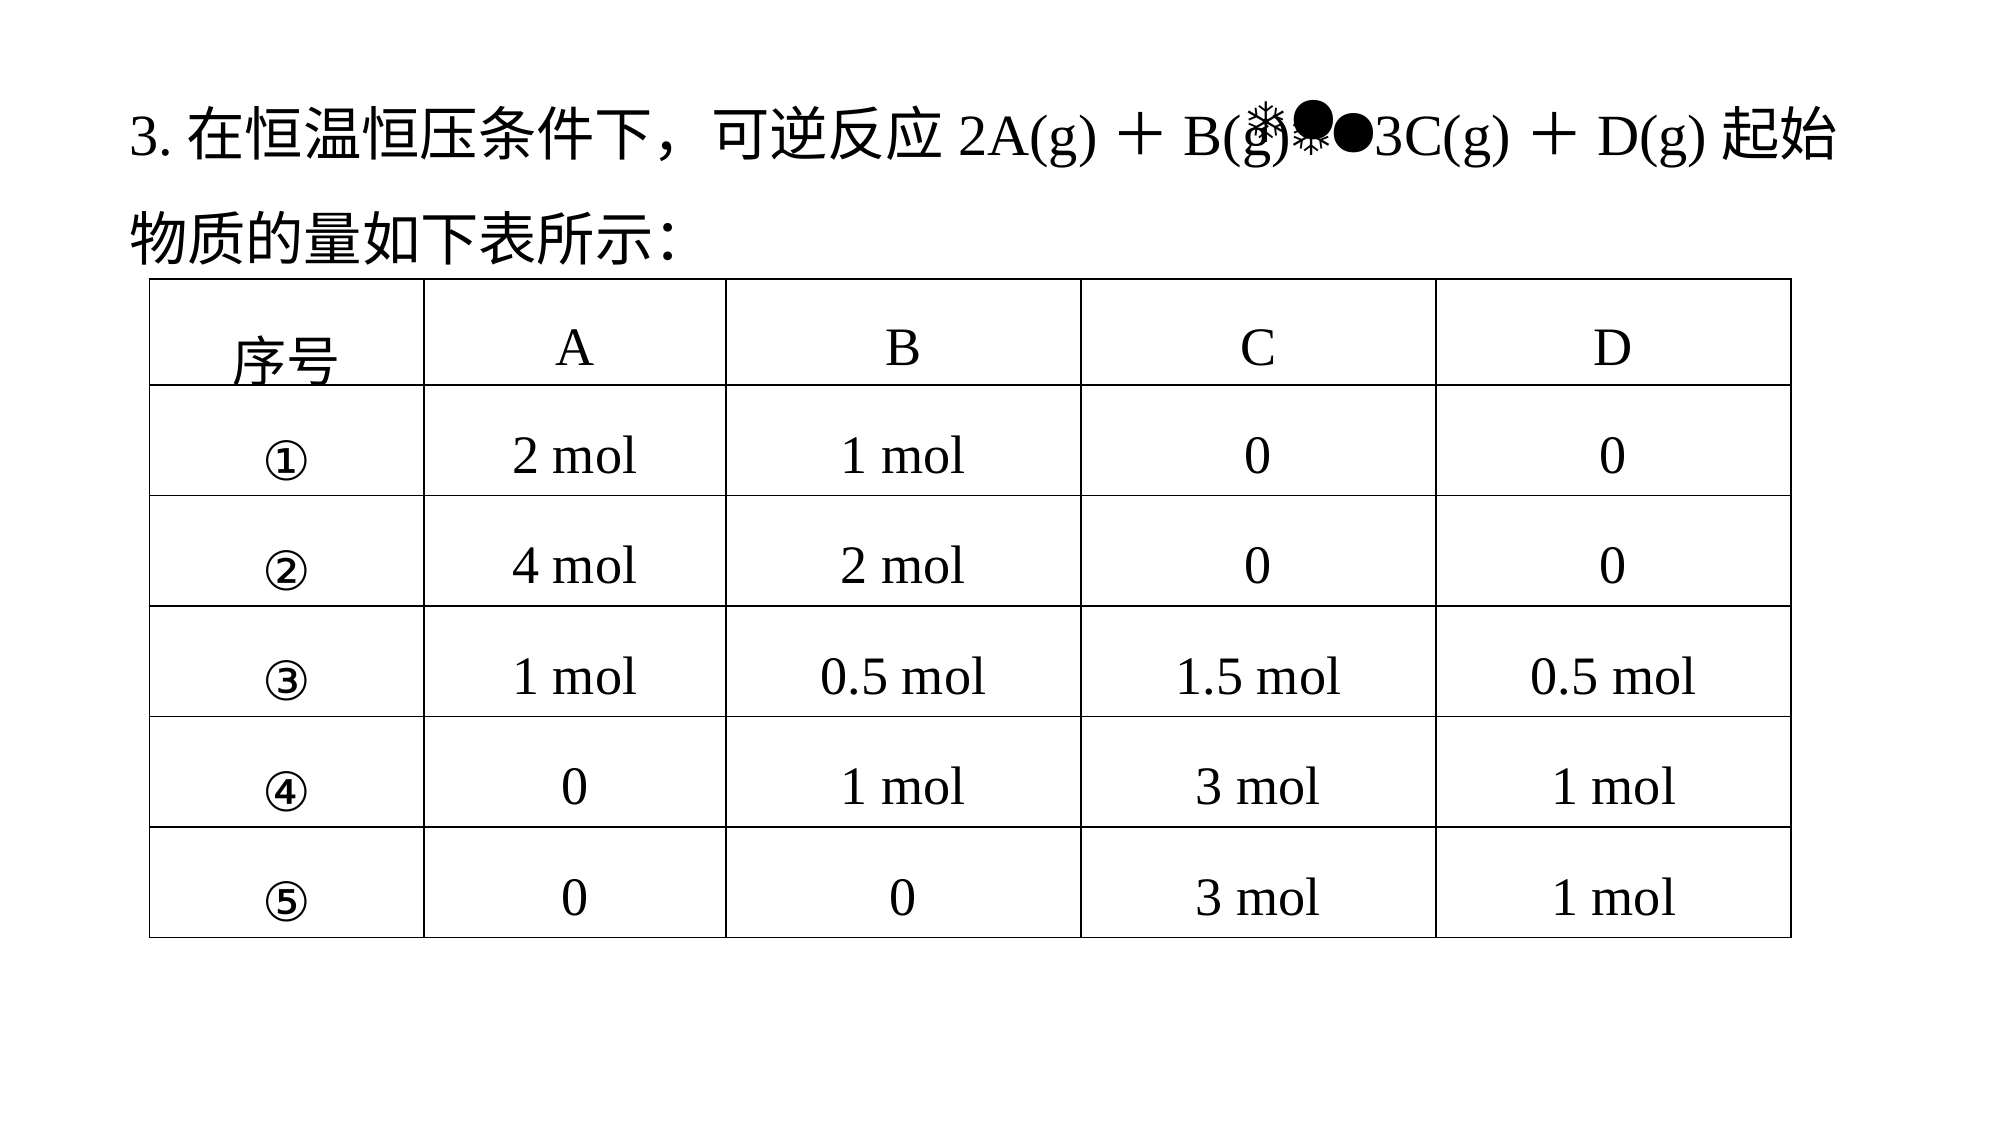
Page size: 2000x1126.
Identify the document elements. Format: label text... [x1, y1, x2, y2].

table_cell ① [150, 386, 423, 495]
table_cell ④ [150, 717, 423, 826]
table_cell 1 mol [727, 717, 1080, 826]
table_cell 0.5 mol [727, 607, 1080, 716]
table_cell 3 mol [1082, 828, 1435, 937]
table_header C [1082, 280, 1435, 384]
table_cell 1.5 mol [1082, 607, 1435, 716]
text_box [1245, 72, 1464, 221]
table_header A [425, 280, 725, 384]
table_header D [1437, 280, 1790, 384]
table_cell 1 mol [1437, 828, 1790, 937]
table_cell 0.5 mol [1437, 607, 1790, 716]
table_cell 1 mol [1437, 717, 1790, 826]
table_cell 0 [1437, 496, 1790, 605]
table_cell 0 [1082, 386, 1435, 495]
table_cell 0 [1437, 386, 1790, 495]
table_cell 1 mol [727, 386, 1080, 495]
table_header B [727, 280, 1080, 384]
table_cell 1 mol [425, 607, 725, 716]
table_cell 2 mol [425, 386, 725, 495]
table_cell 4 mol [425, 496, 725, 605]
table_cell 2 mol [727, 496, 1080, 605]
table_cell 3 mol [1082, 717, 1435, 826]
text_box 3.在恒温恒压条件下，可逆反应2A(g)＋B(g)3C(g)＋D(g)起始物质的量如下表所示： [114, 54, 1886, 280]
table_cell ② [150, 496, 423, 605]
table_cell 0 [425, 828, 725, 937]
table_cell ③ [150, 607, 423, 716]
table_cell 0 [425, 717, 725, 826]
table_cell ⑤ [150, 828, 423, 937]
table_cell 0 [727, 828, 1080, 937]
table_header 序号 [150, 280, 423, 384]
table_cell 0 [1082, 496, 1435, 605]
